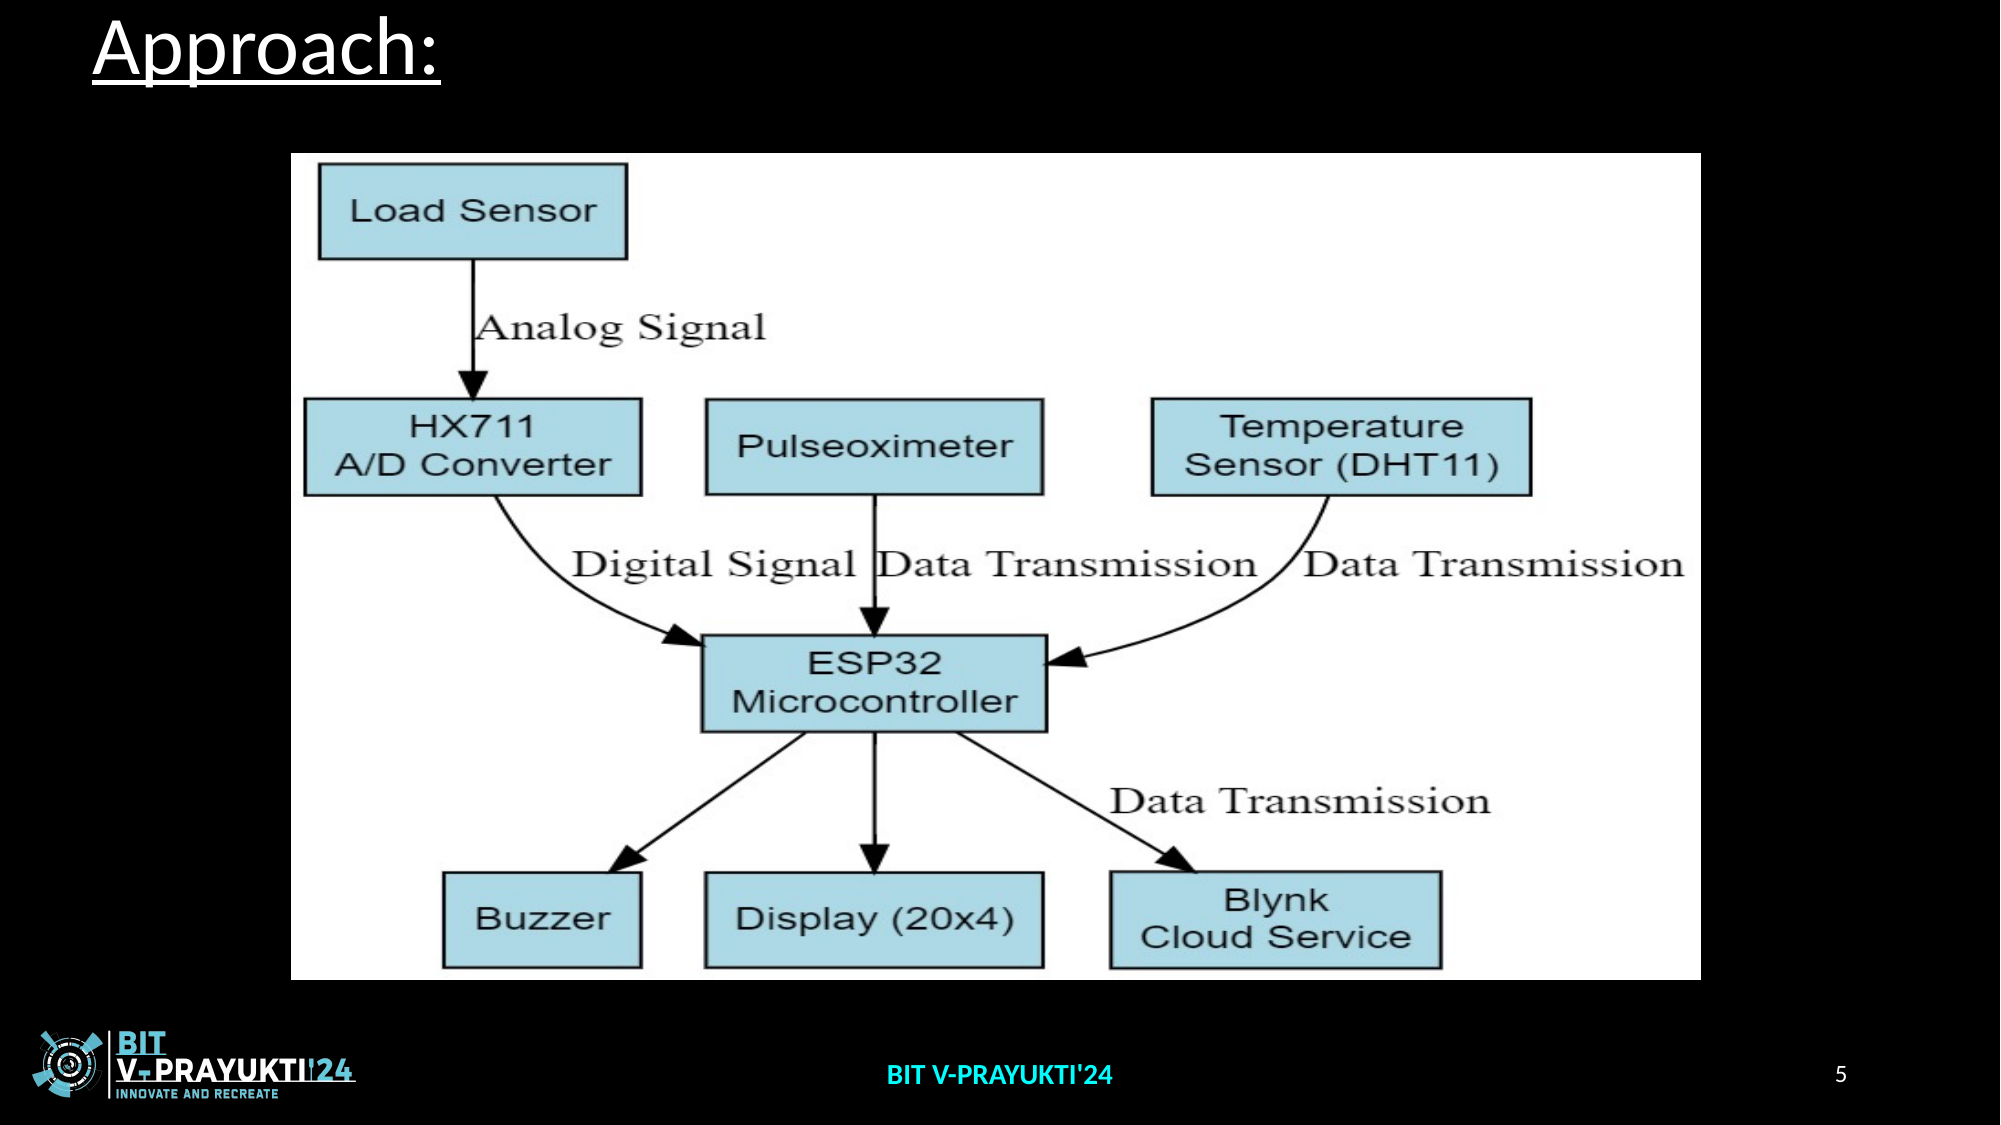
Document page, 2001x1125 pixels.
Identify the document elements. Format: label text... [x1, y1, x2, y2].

footer BIT V-PRAYUKTI'24 [662, 1042, 1338, 1103]
text_box Approach: [77, 0, 1224, 99]
slide_number 5 [1412, 1042, 1863, 1103]
picture [29, 1027, 360, 1103]
picture [291, 153, 1701, 981]
